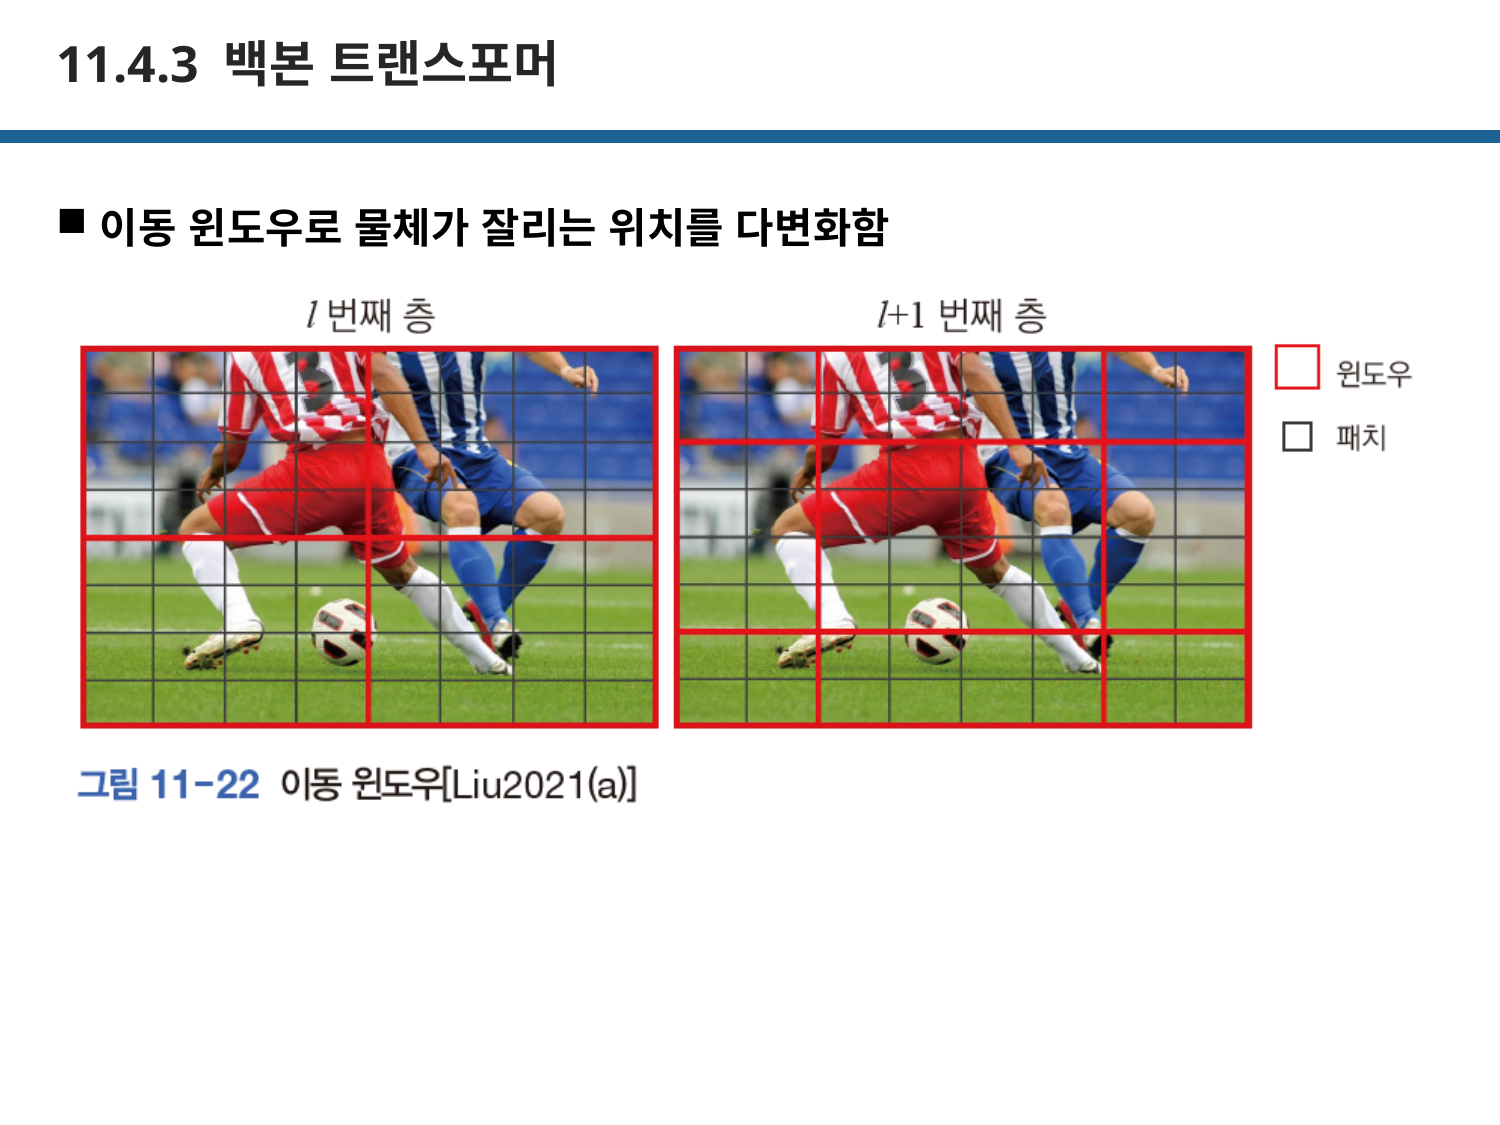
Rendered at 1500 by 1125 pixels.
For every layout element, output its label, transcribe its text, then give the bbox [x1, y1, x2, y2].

list 이동 윈도우로 물체가 잘리는 위치를 다변화함 [41, 169, 1459, 1067]
title 11.4.3 백본 트랜스포머 [41, 17, 1282, 108]
picture [64, 290, 1417, 806]
